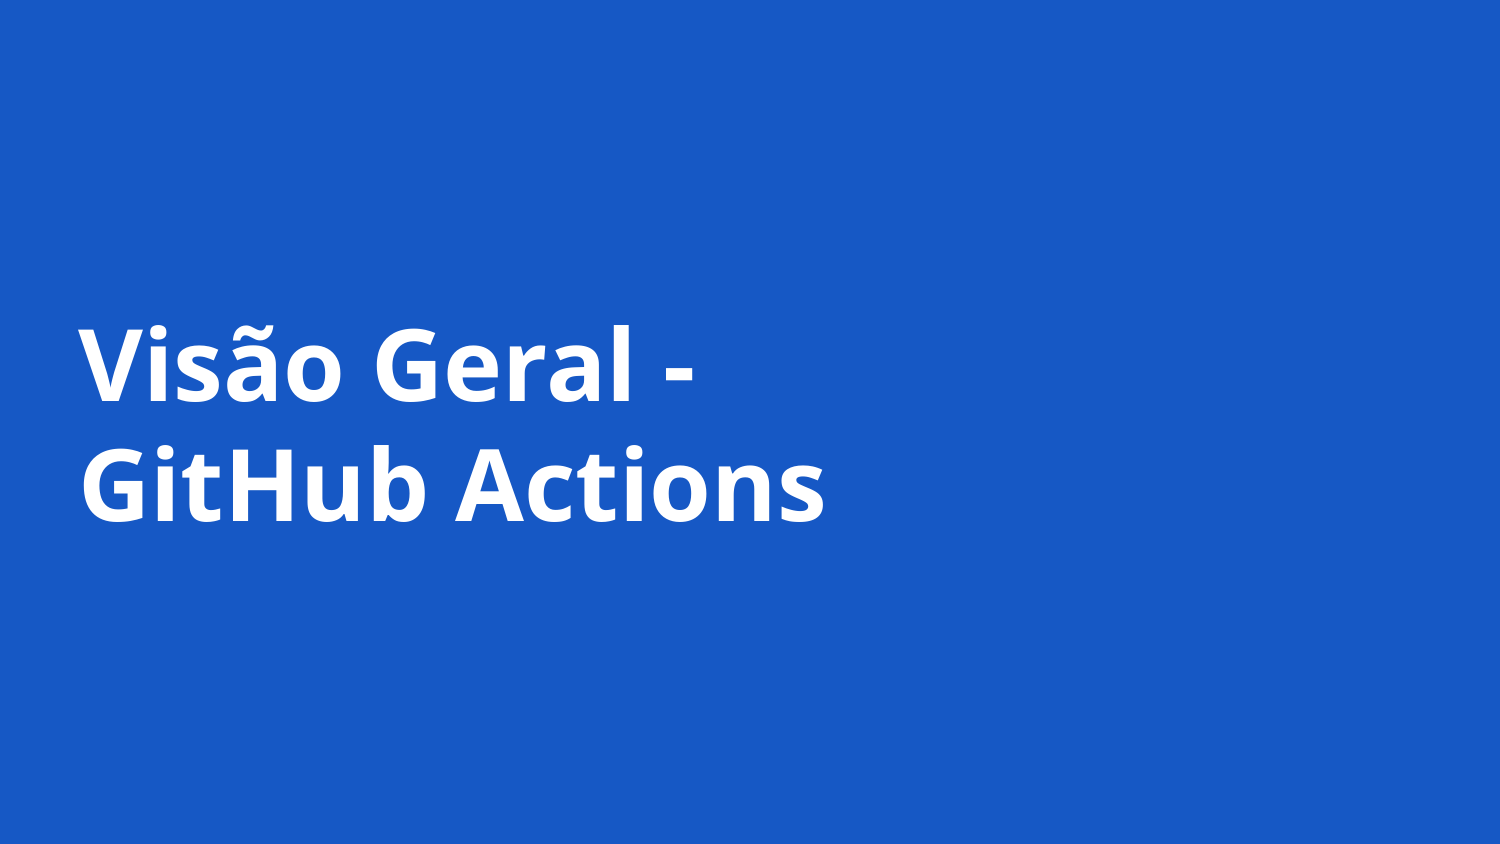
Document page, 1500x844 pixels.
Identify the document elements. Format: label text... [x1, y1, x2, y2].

title Visão Geral - GitHub Actions [75, 84, 1425, 760]
